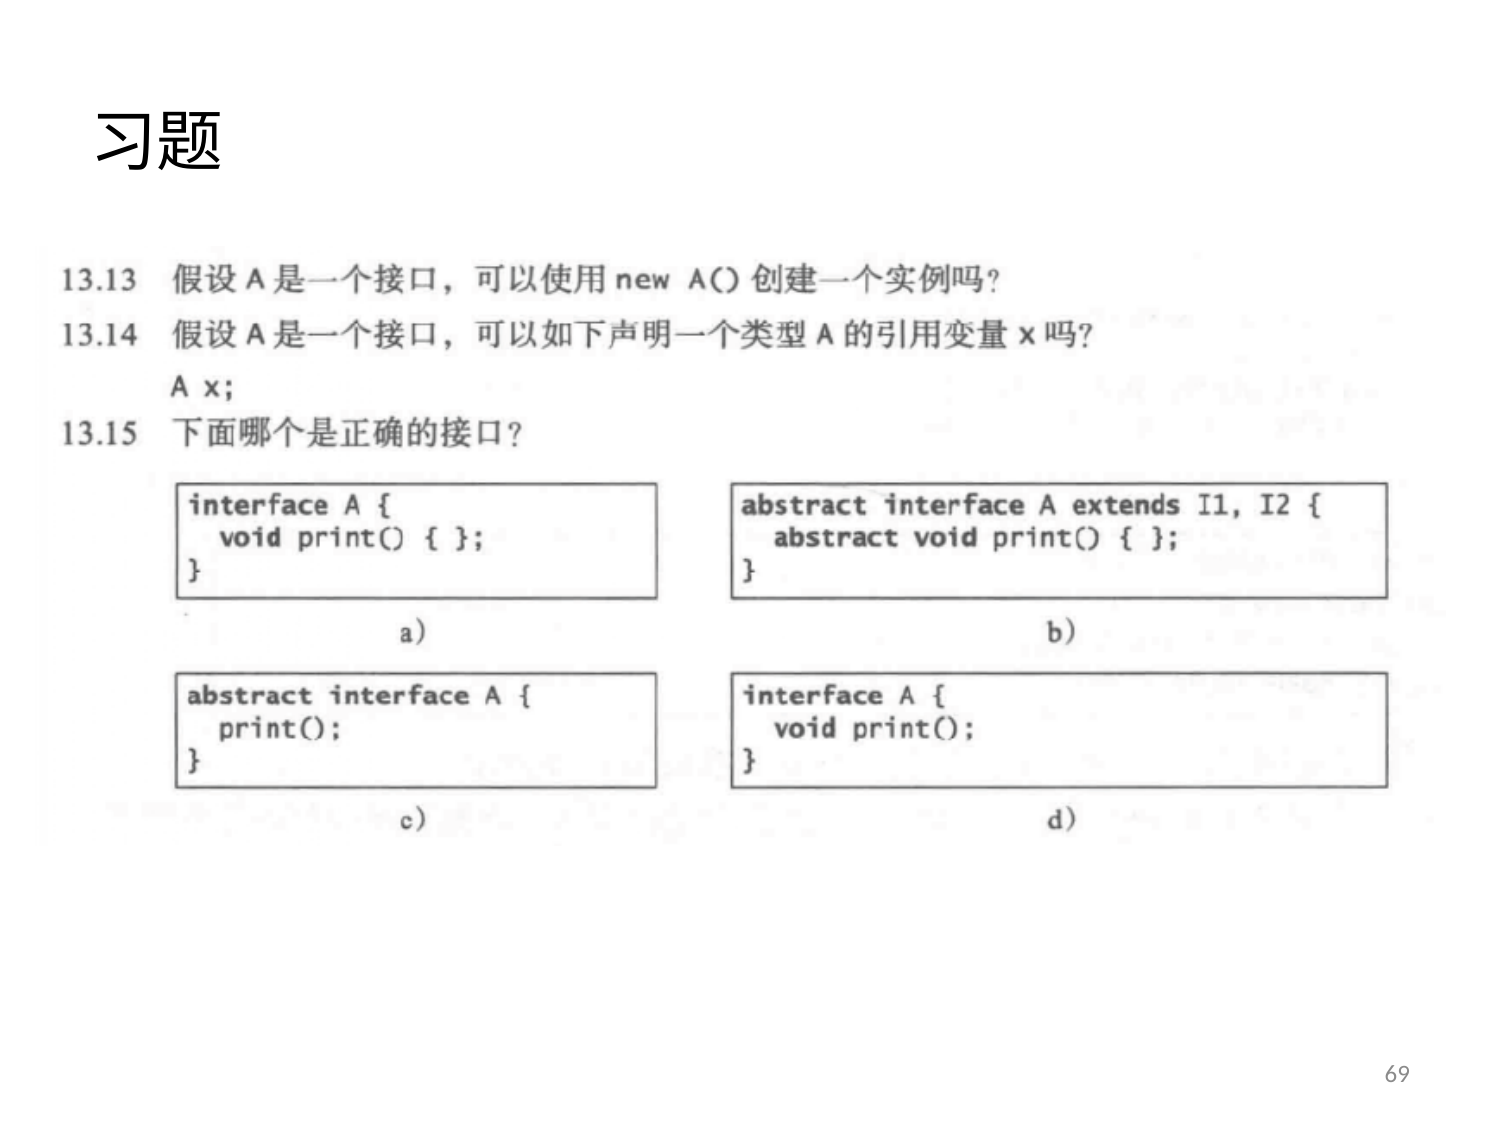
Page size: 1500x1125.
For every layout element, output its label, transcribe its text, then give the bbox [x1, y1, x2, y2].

slide_number 69 [1074, 1042, 1425, 1103]
picture [34, 245, 1447, 846]
title 习题 [75, 45, 1425, 233]
